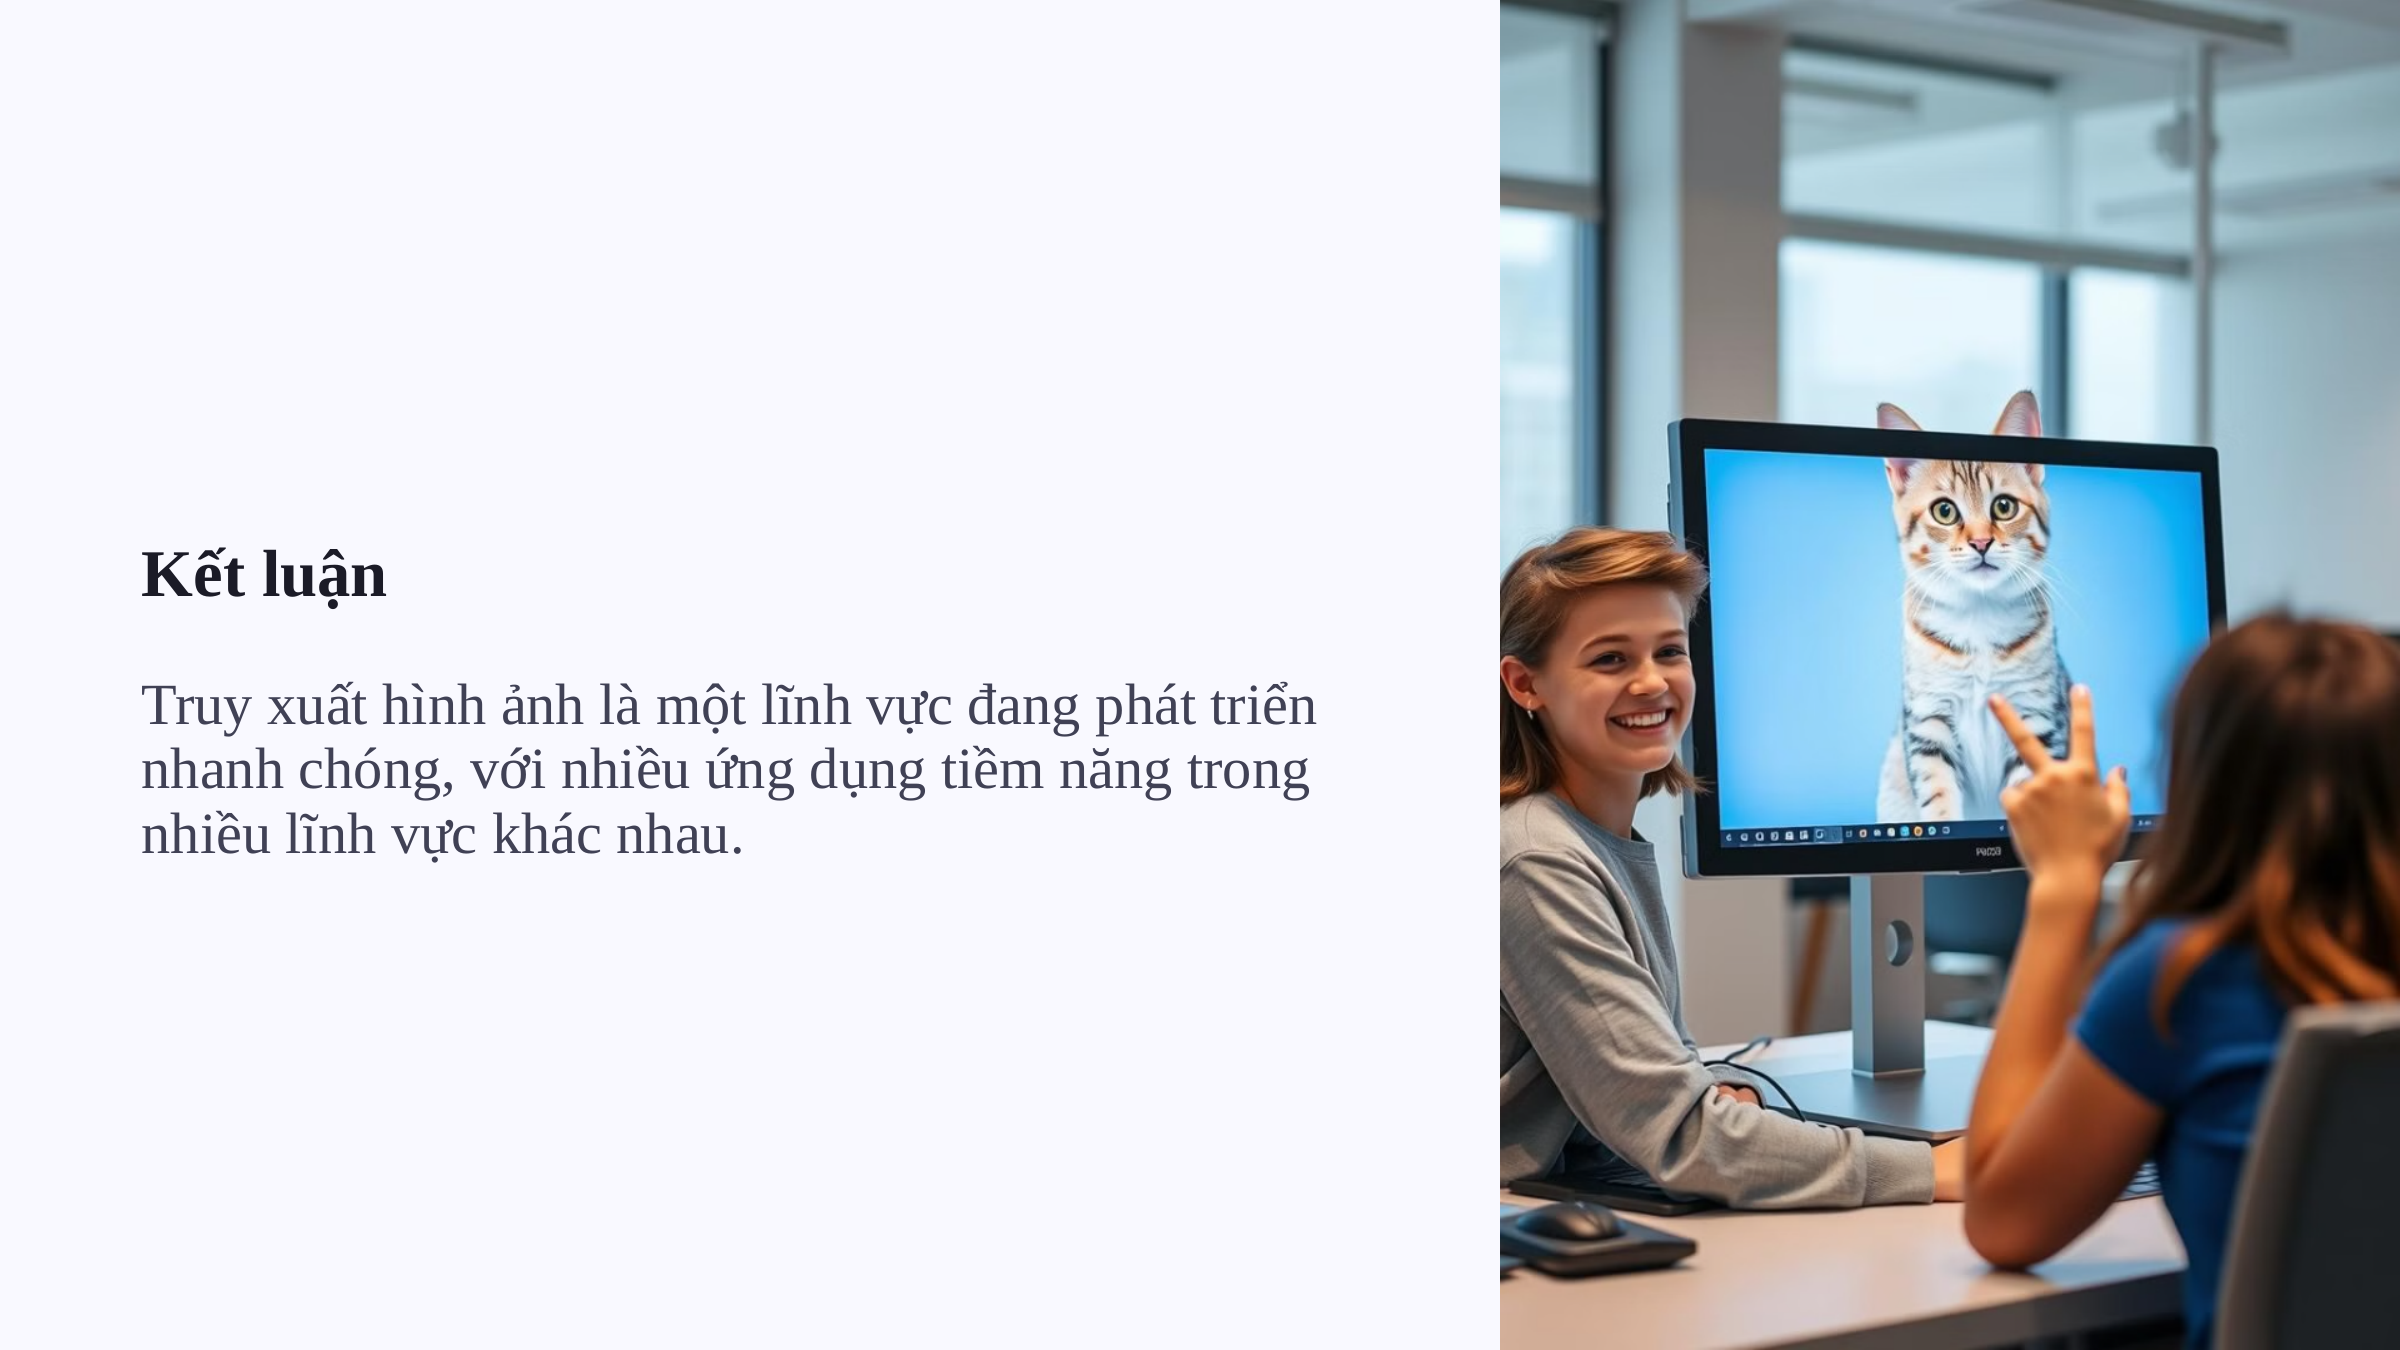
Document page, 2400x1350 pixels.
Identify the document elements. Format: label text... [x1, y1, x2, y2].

text_box Truy xuất hình ảnh là một lĩnh vực đang phát triển nhanh chóng, với nhiều ứng dụng tiềm năng trong nhiều lĩnh vực khác nhau. [141, 671, 1359, 866]
picture [1499, 0, 2400, 1350]
text_box Kết luận [141, 484, 1155, 611]
